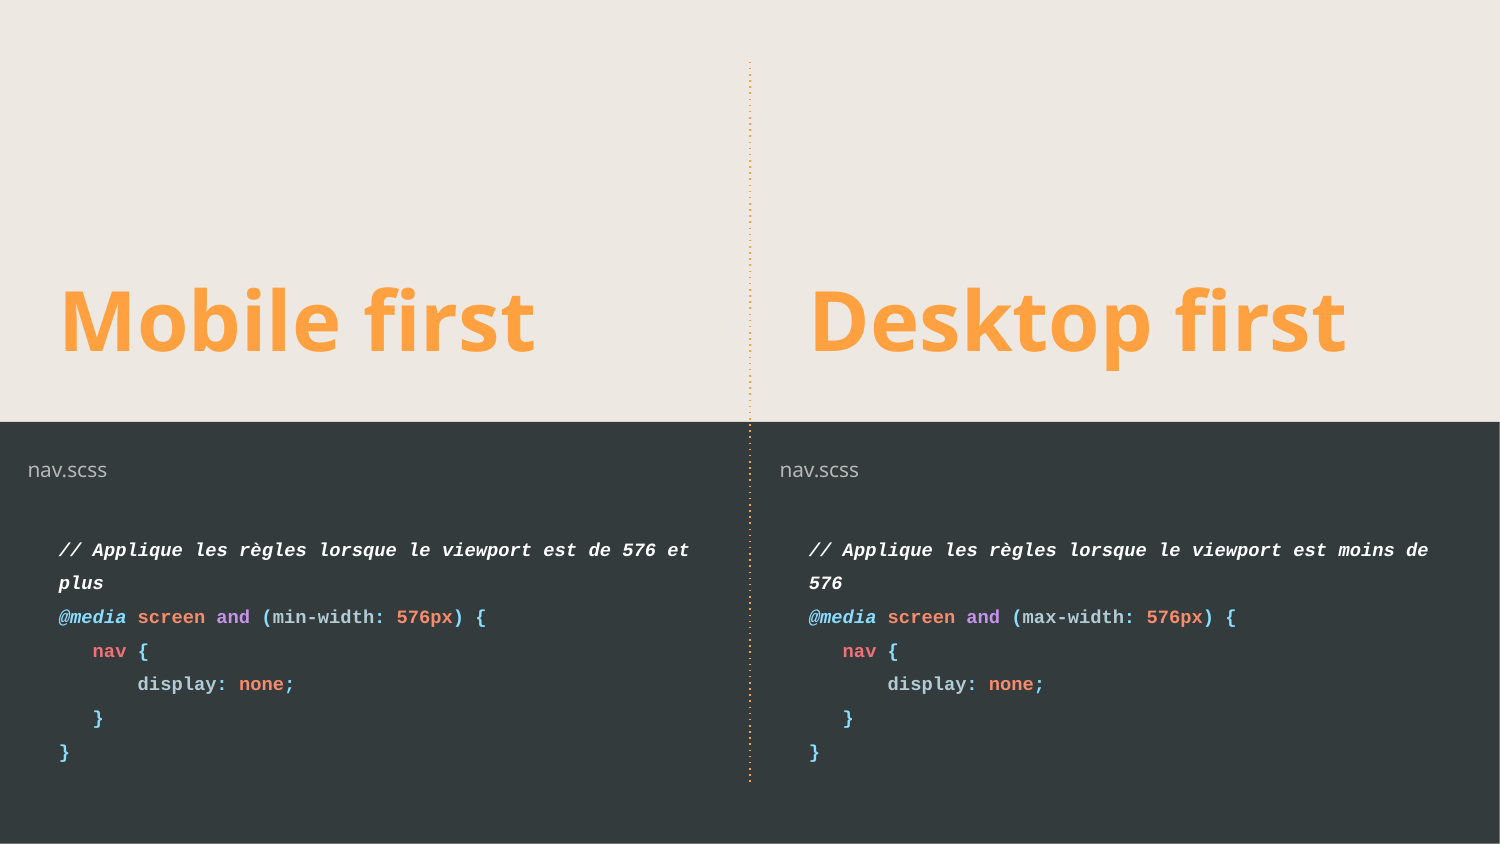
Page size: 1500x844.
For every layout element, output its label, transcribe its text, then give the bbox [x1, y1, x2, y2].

text_box Desktop first [808, 118, 1441, 420]
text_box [0, 421, 744, 844]
text_box Mobile first [58, 118, 691, 420]
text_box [749, 421, 1500, 844]
